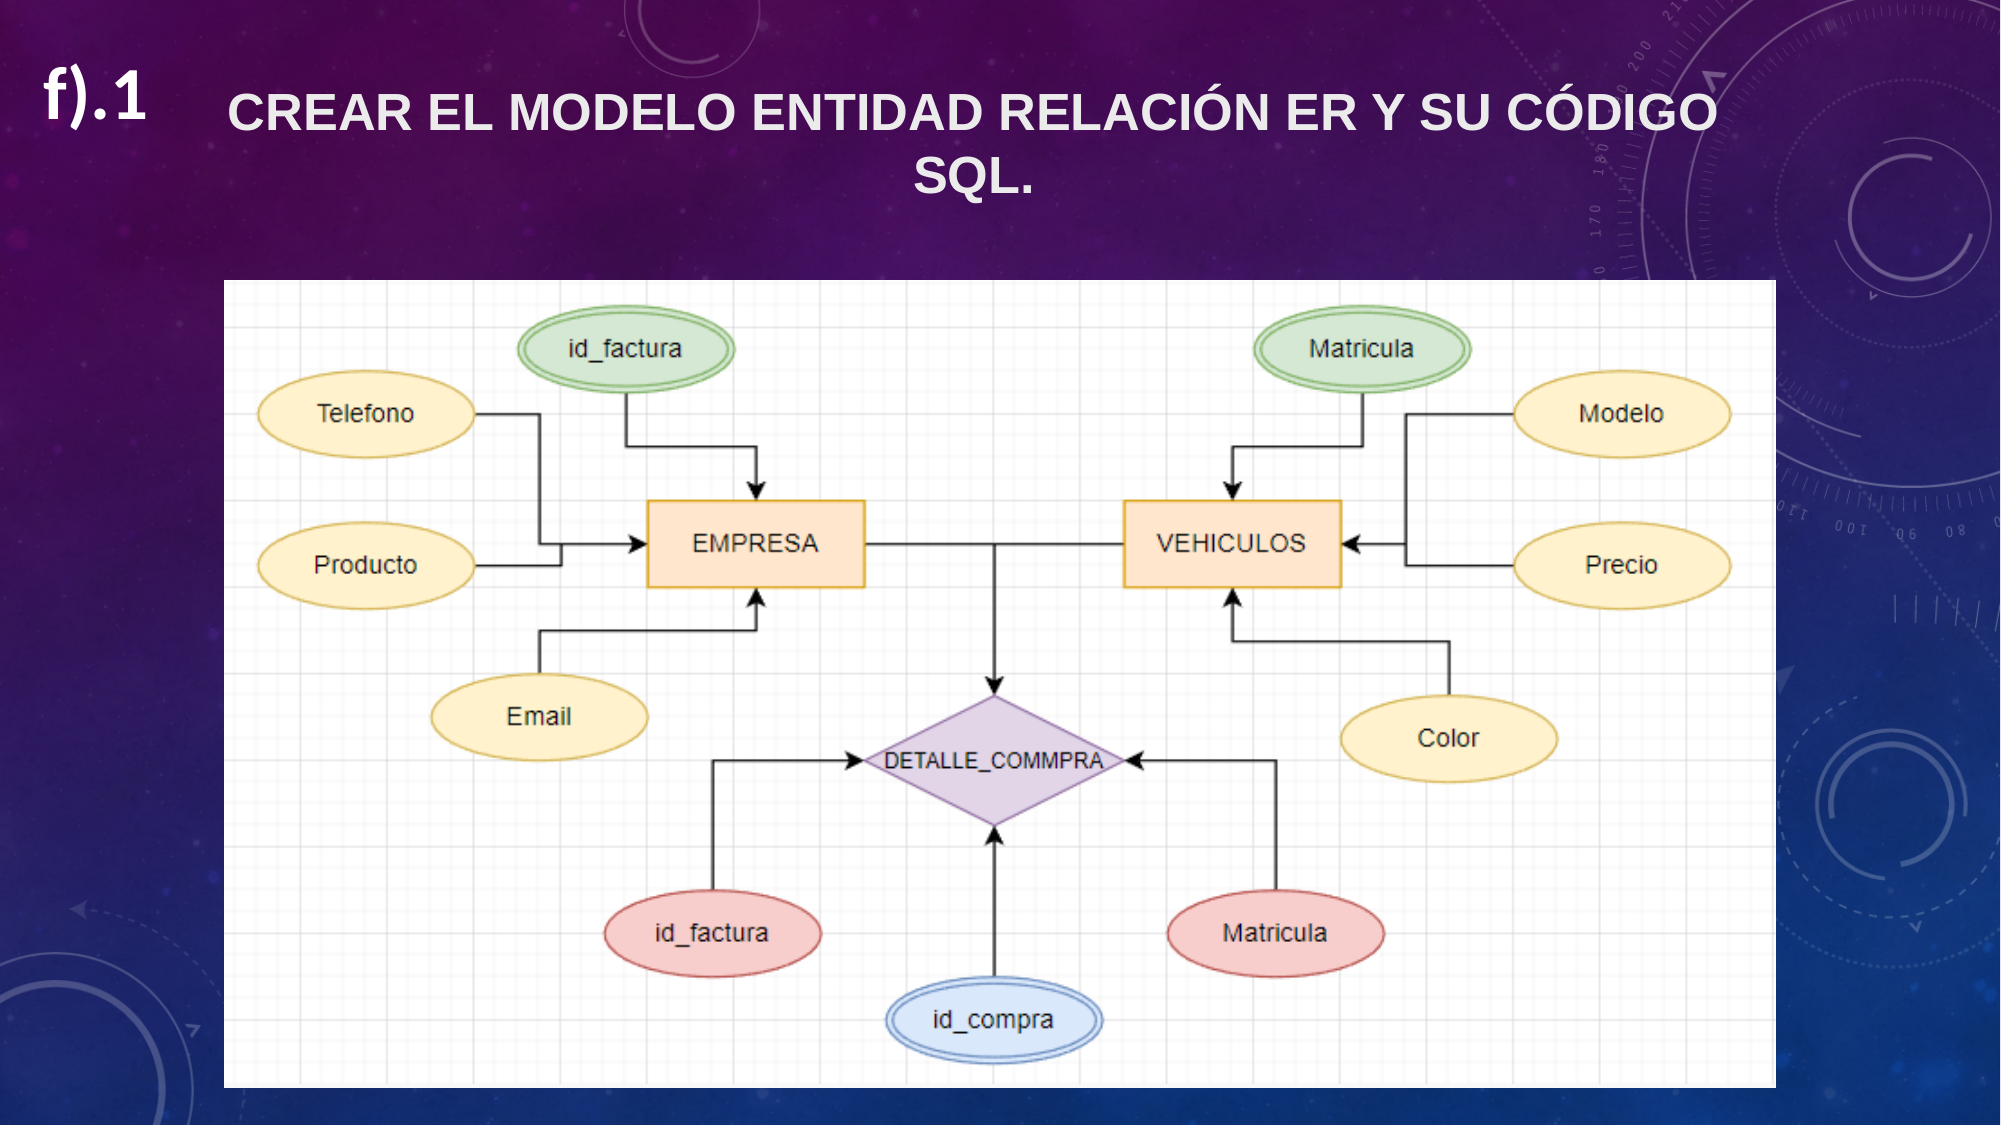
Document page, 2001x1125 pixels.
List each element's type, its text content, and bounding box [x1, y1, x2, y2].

picture [0, 0, 2001, 1125]
title CREAR EL MODELO ENTIDAD RELACIÓN ER Y SU CÓDIGO SQL. [109, 70, 1792, 212]
text_box f).1 [28, 36, 310, 142]
